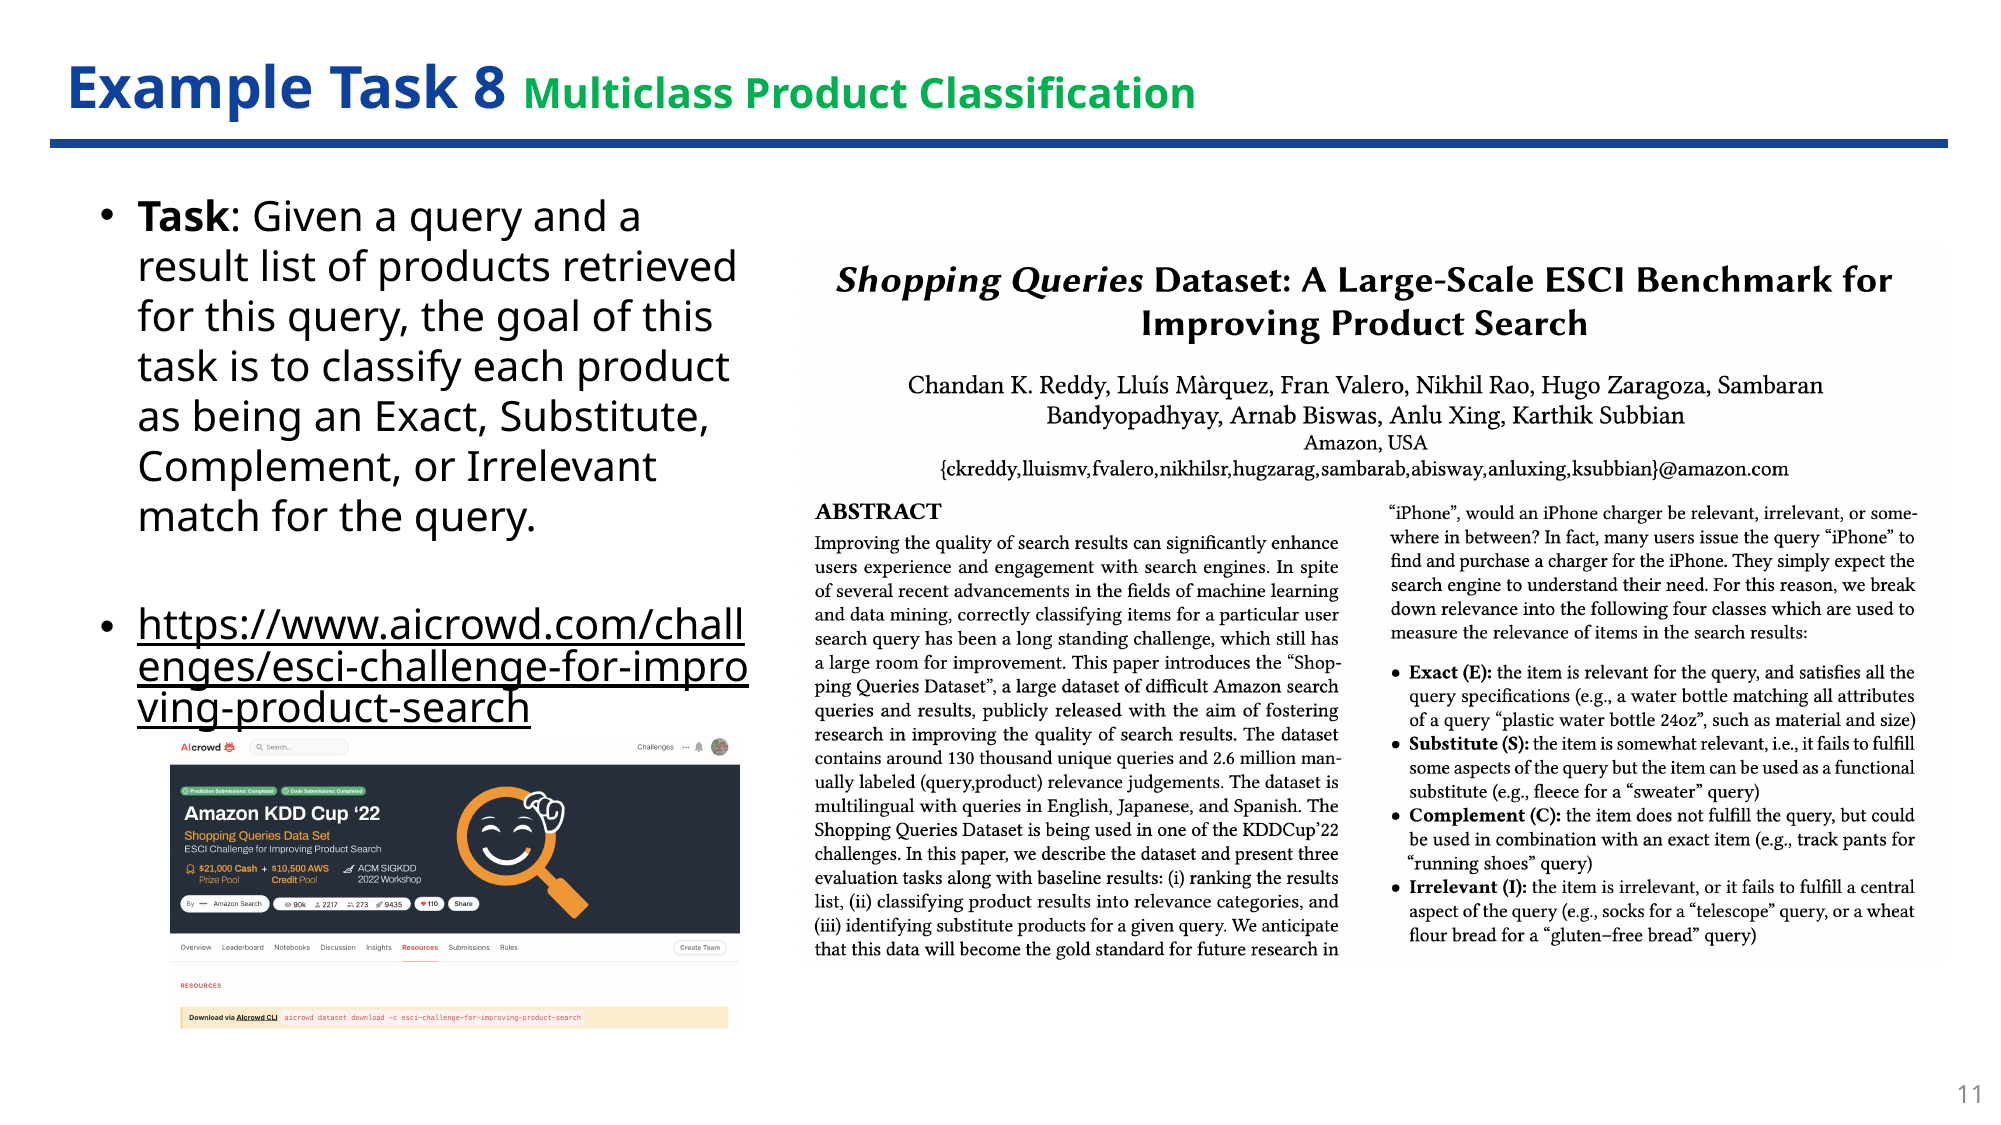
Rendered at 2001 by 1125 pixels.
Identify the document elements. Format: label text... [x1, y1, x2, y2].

list Task: Given a query and a result list of products retrieved for this query, the goal of this task is to classify each product as being an Exact, Substitute, Complement, or Irrelevant match for the query. https://www.aicrowd.com/challenges/esci-challenge-for-improving-product-search [84, 181, 775, 749]
picture [170, 736, 740, 1032]
slide_number 11 [1899, 1065, 2000, 1125]
picture [797, 243, 1947, 962]
title Example Task 8 Multiclass Product Classification [51, 39, 1947, 140]
